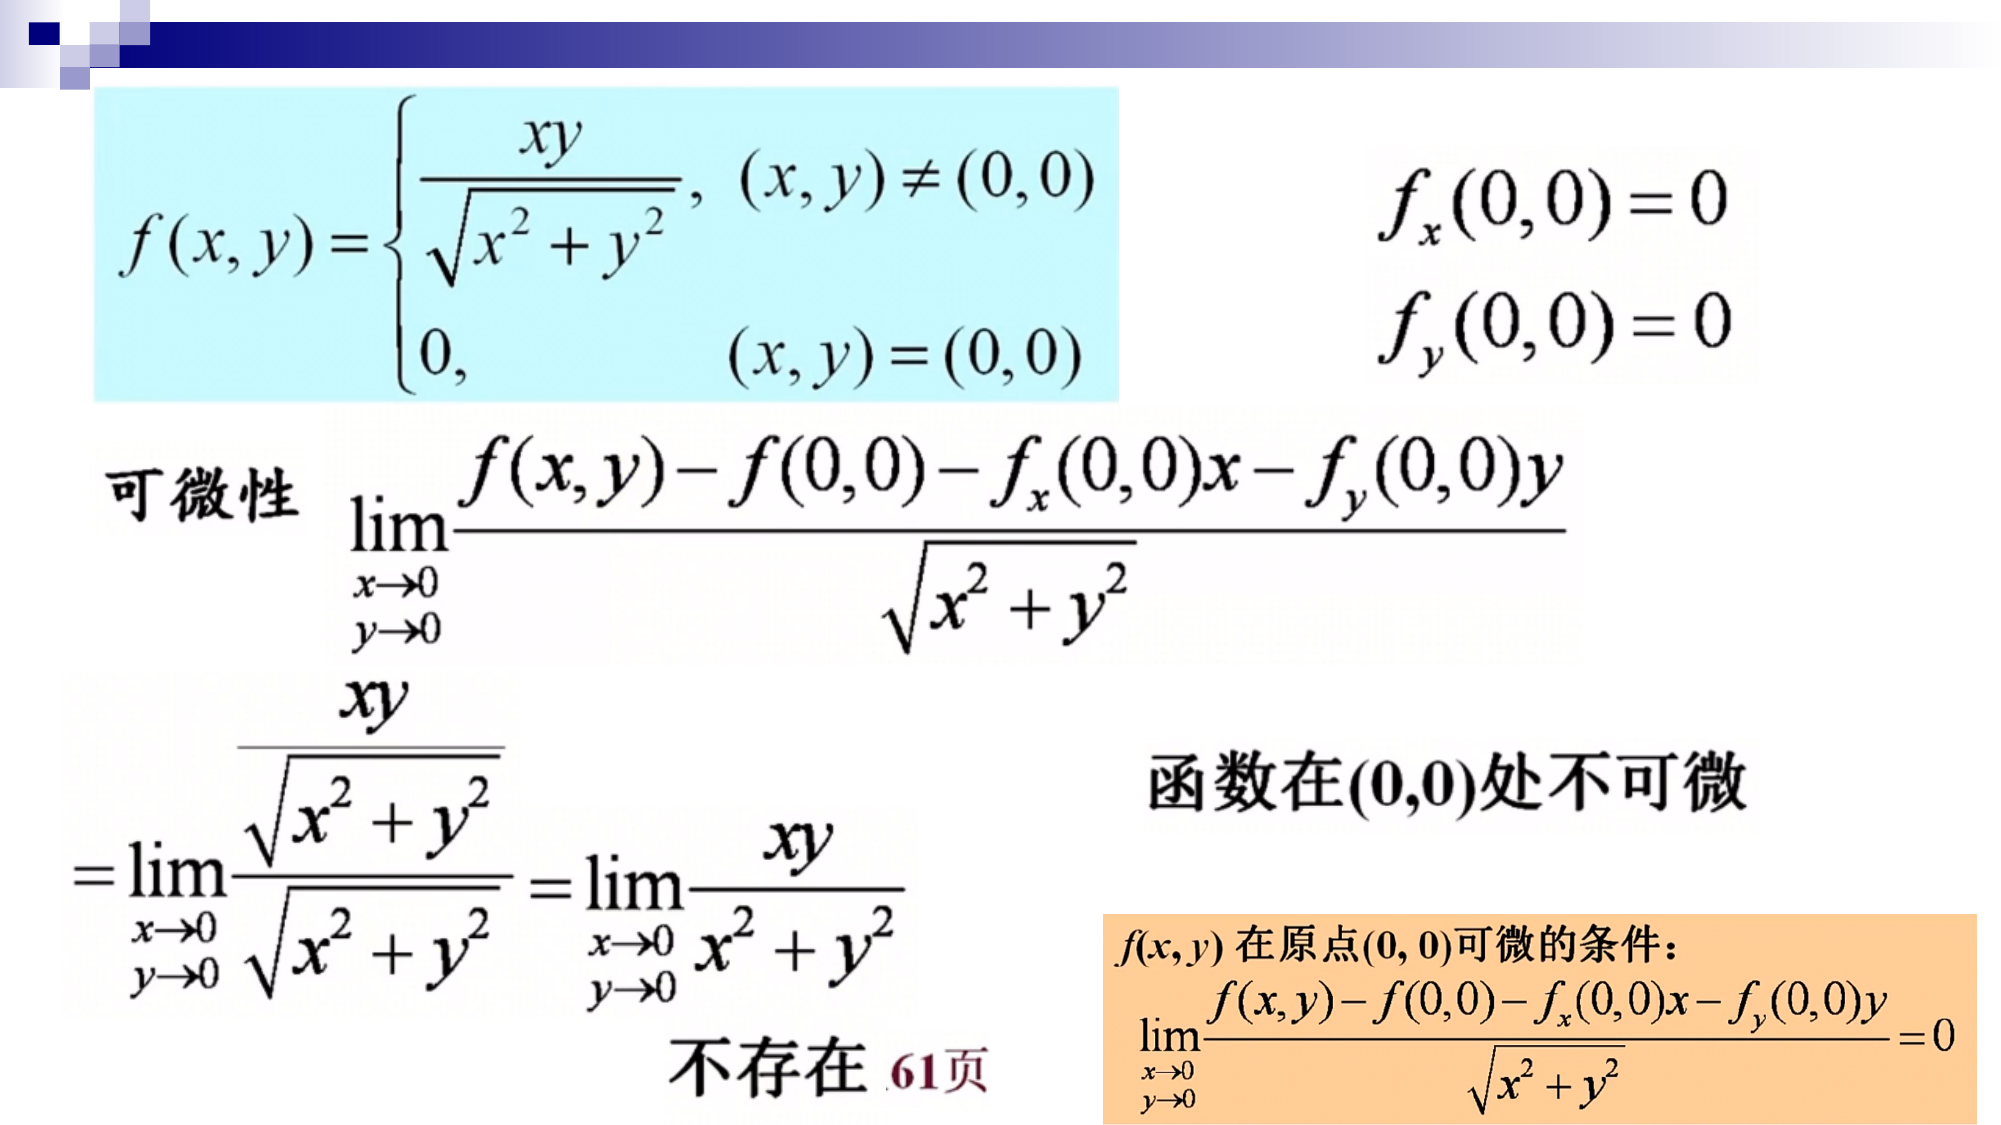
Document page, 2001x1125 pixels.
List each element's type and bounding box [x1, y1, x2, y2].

picture [59, 671, 990, 1125]
picture [1143, 738, 1759, 836]
picture [1365, 146, 1759, 384]
picture [90, 441, 308, 536]
picture [1103, 914, 1977, 1125]
picture [90, 81, 1583, 666]
